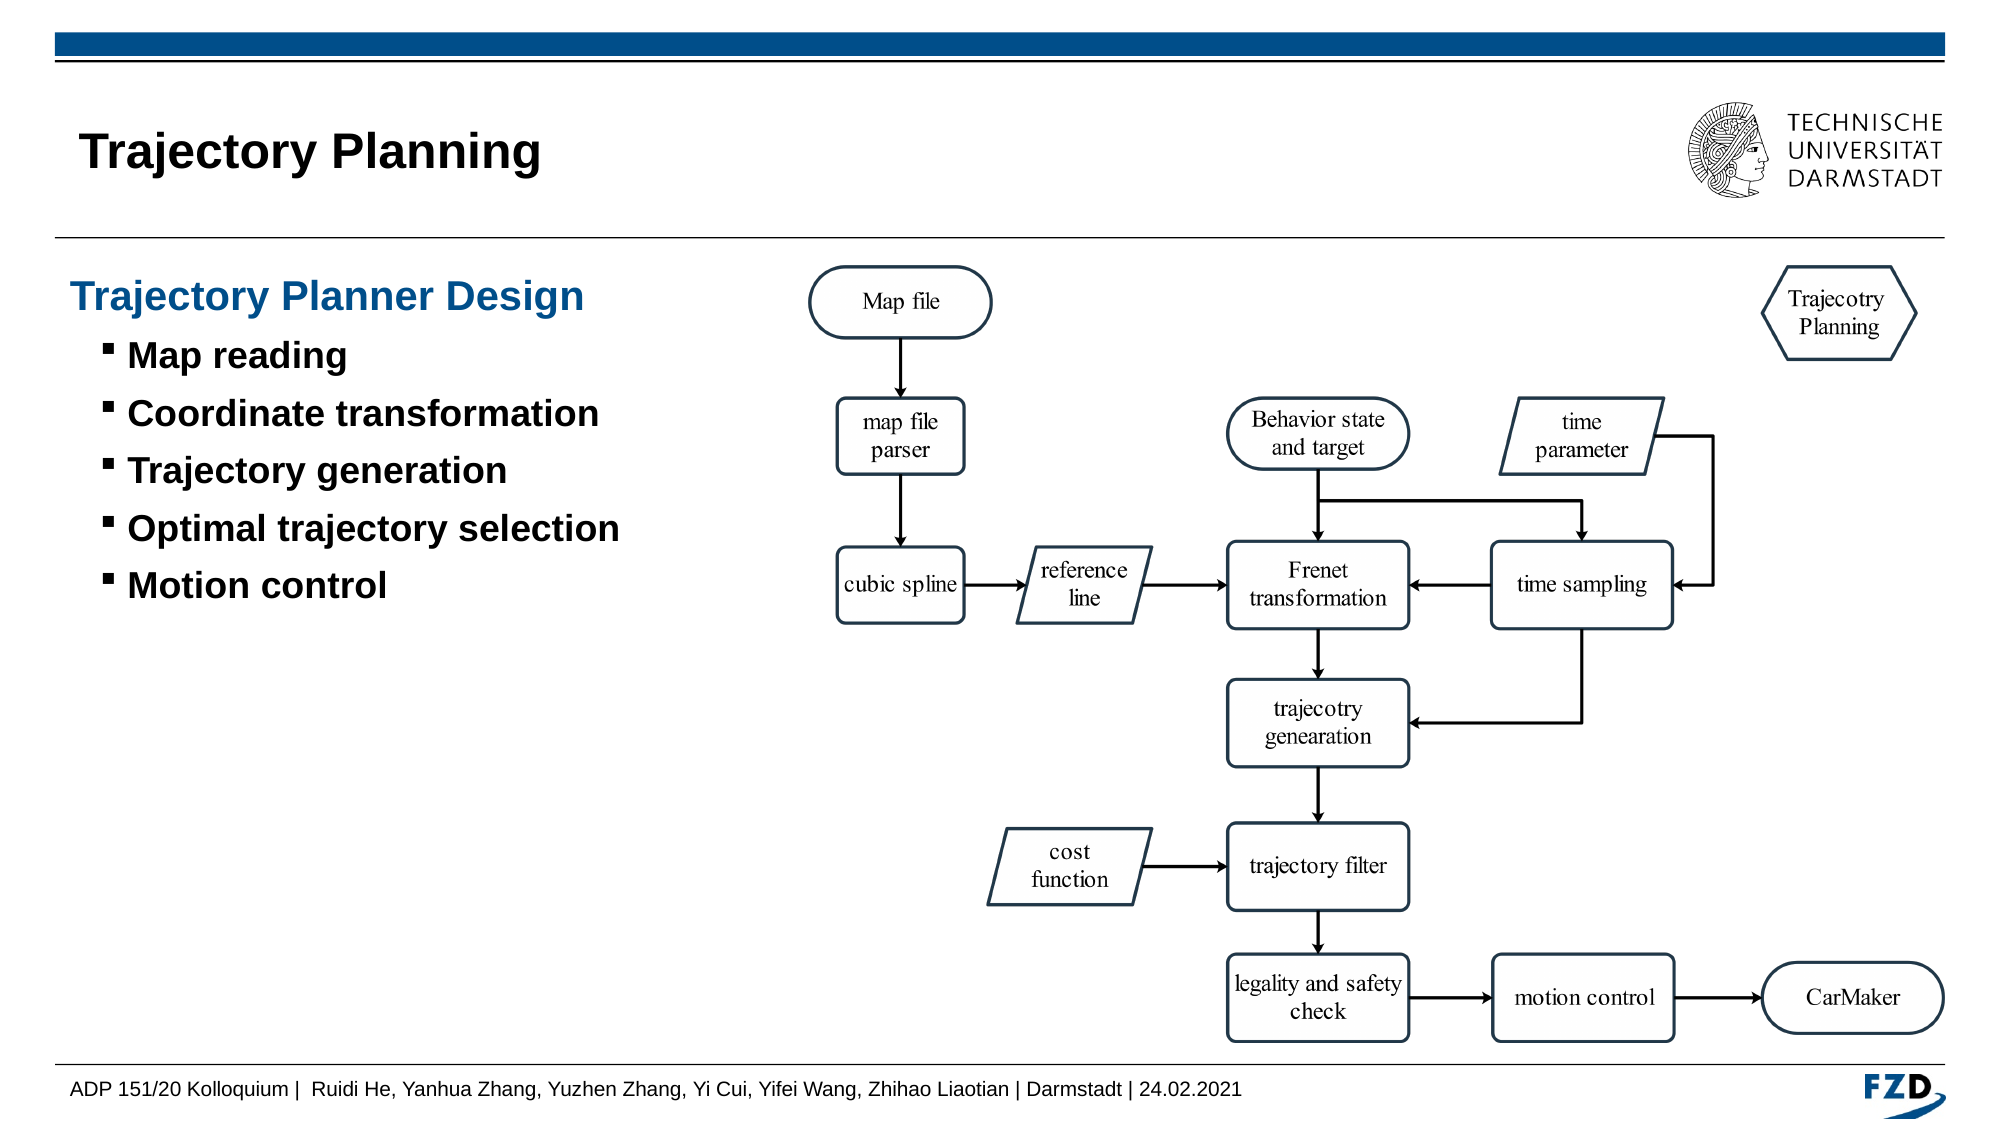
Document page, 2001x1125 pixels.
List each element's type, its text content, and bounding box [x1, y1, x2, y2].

list Trajectory Planner Design Map reading Coordinate transformation Trajectory generation Optimal trajectory selection Motion control [54, 260, 1946, 1048]
title Trajectory Planning [78, 79, 1660, 218]
picture [1865, 1074, 1946, 1119]
picture [1660, 85, 1967, 215]
picture [808, 264, 1946, 1043]
